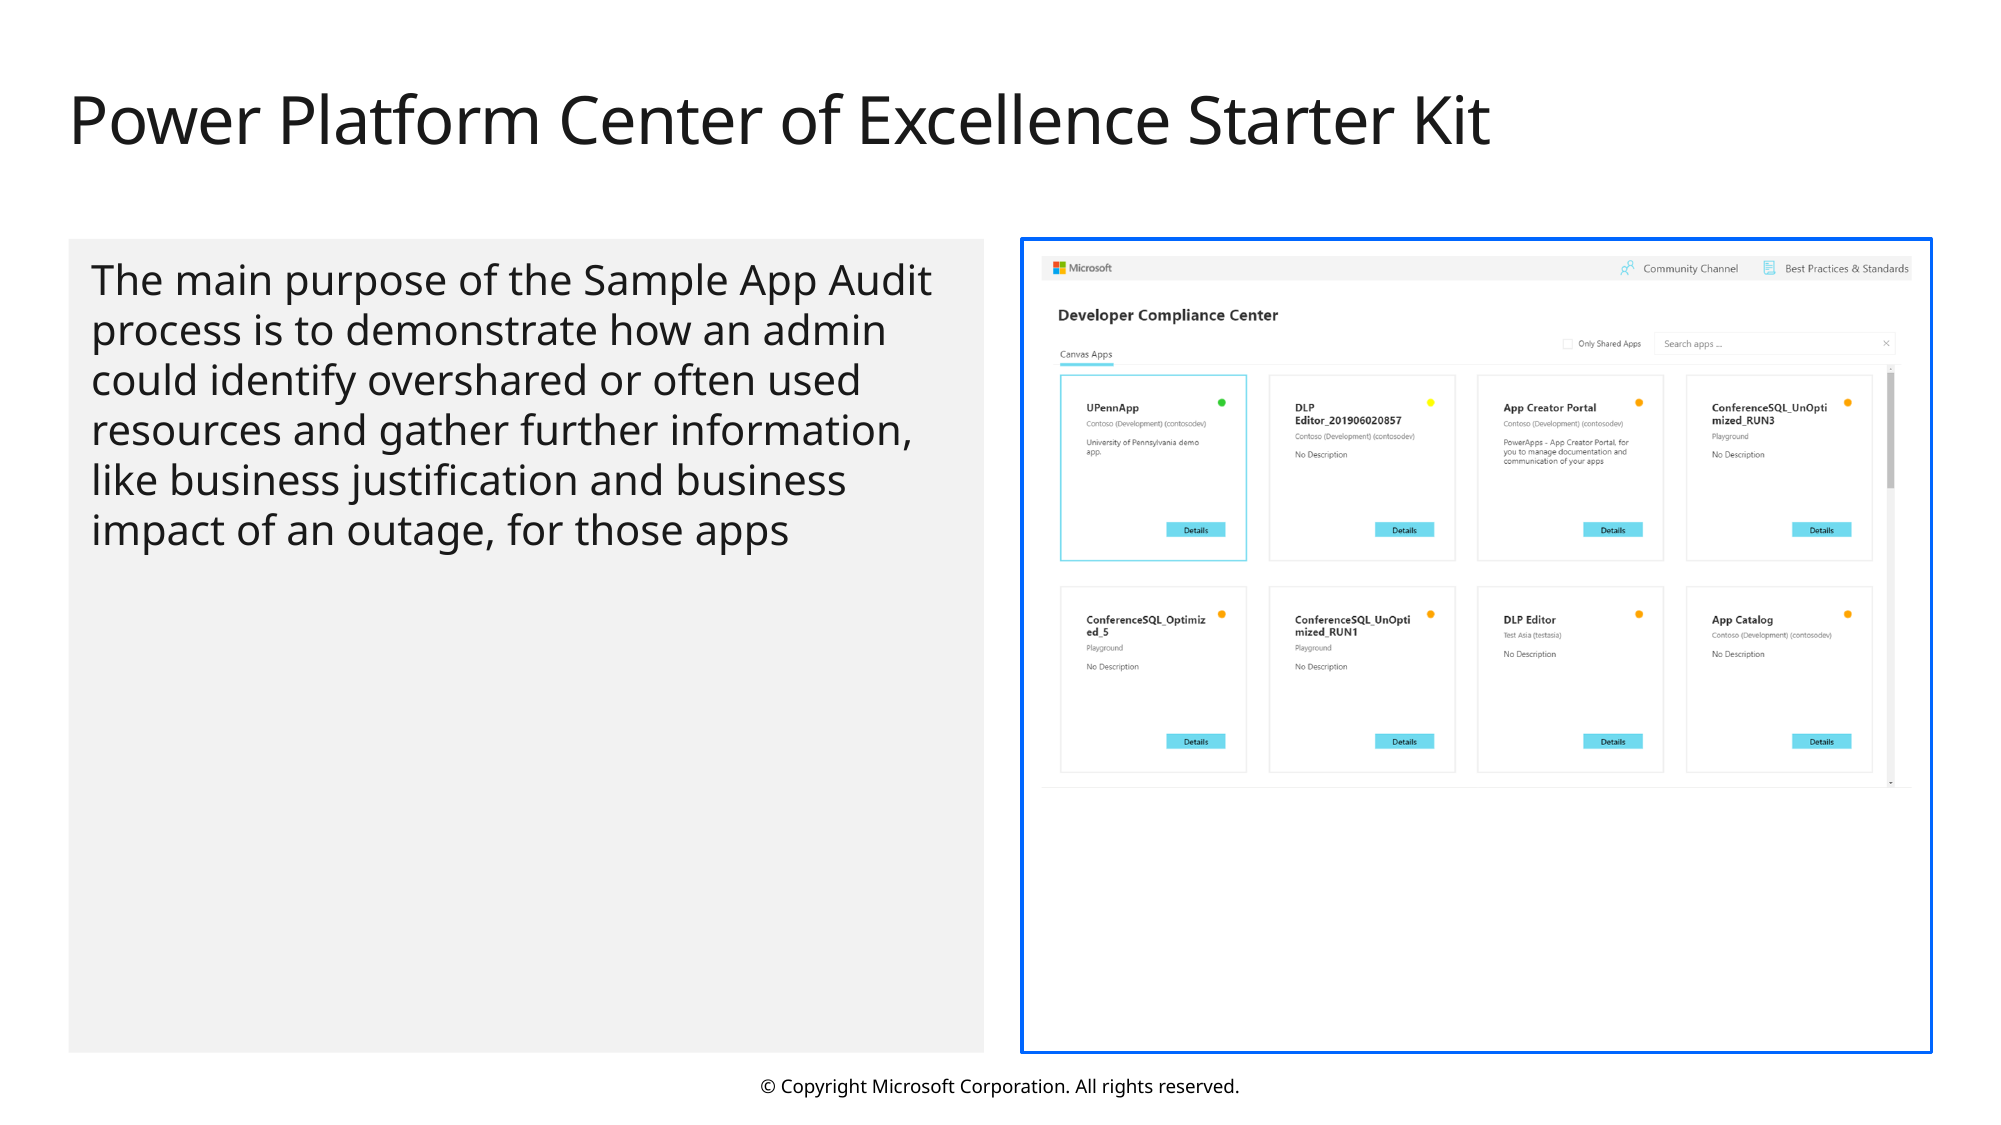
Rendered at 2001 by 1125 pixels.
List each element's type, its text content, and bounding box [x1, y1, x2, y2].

picture [1041, 256, 1912, 1036]
title Power Platform Center of Excellence Starter Kit [68, 72, 1932, 192]
list The main purpose of the Sample App Audit process is to demonstrate how an admin could identify overshared or often used resources and gather further information, like business justification and business impact of an outage, for those apps [68, 238, 984, 1053]
